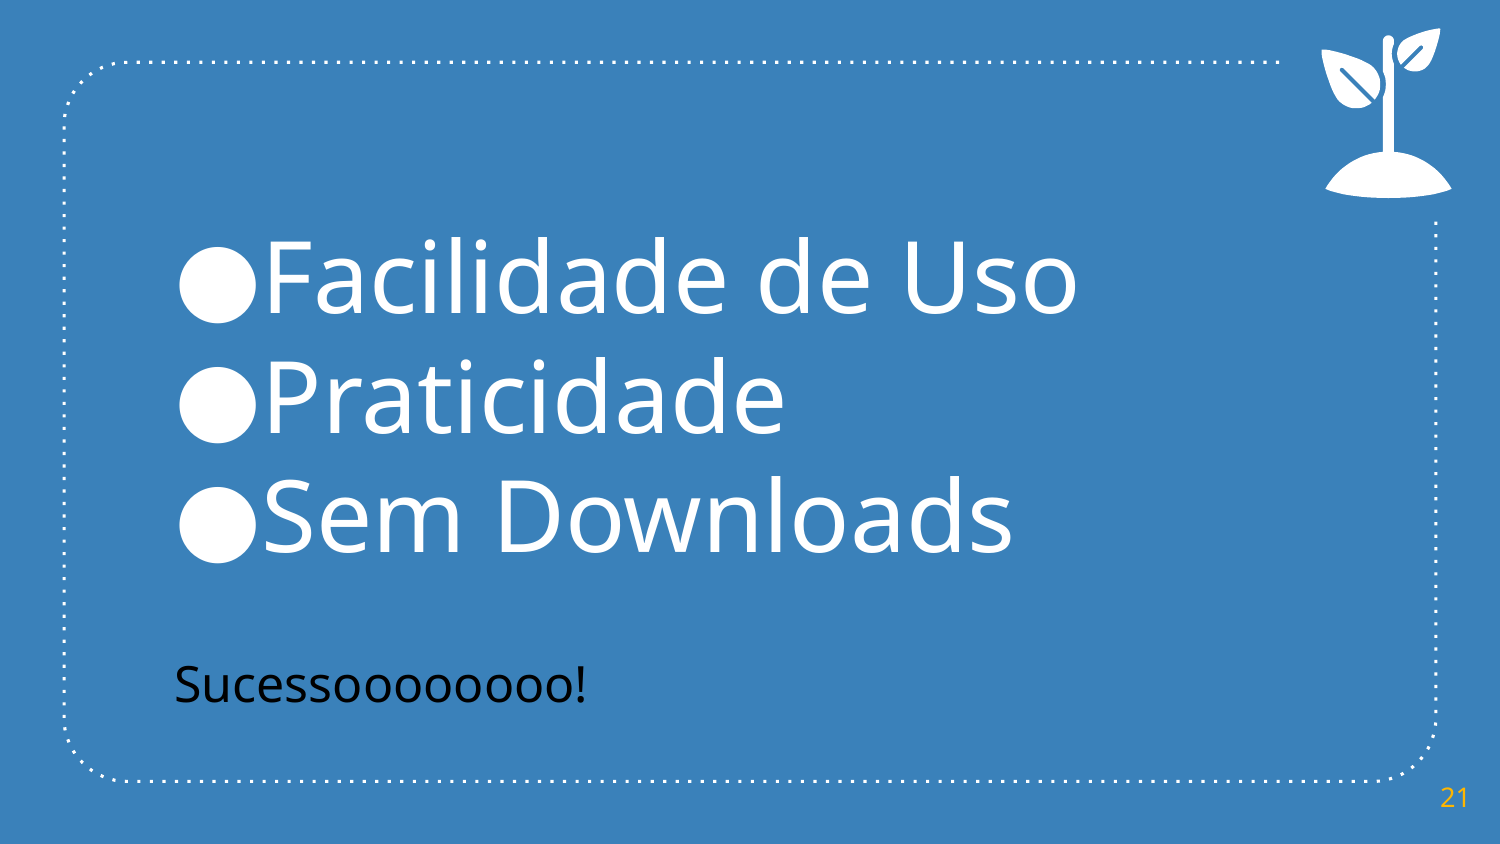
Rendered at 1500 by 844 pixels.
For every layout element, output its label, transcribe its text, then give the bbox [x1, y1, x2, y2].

title Facilidade de Uso Praticidade Sem Downloads [159, 198, 1341, 345]
subtitle Sucessoooooooo! [159, 637, 1341, 714]
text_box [1321, 28, 1452, 199]
slide_number ‹#› [1411, 753, 1500, 844]
